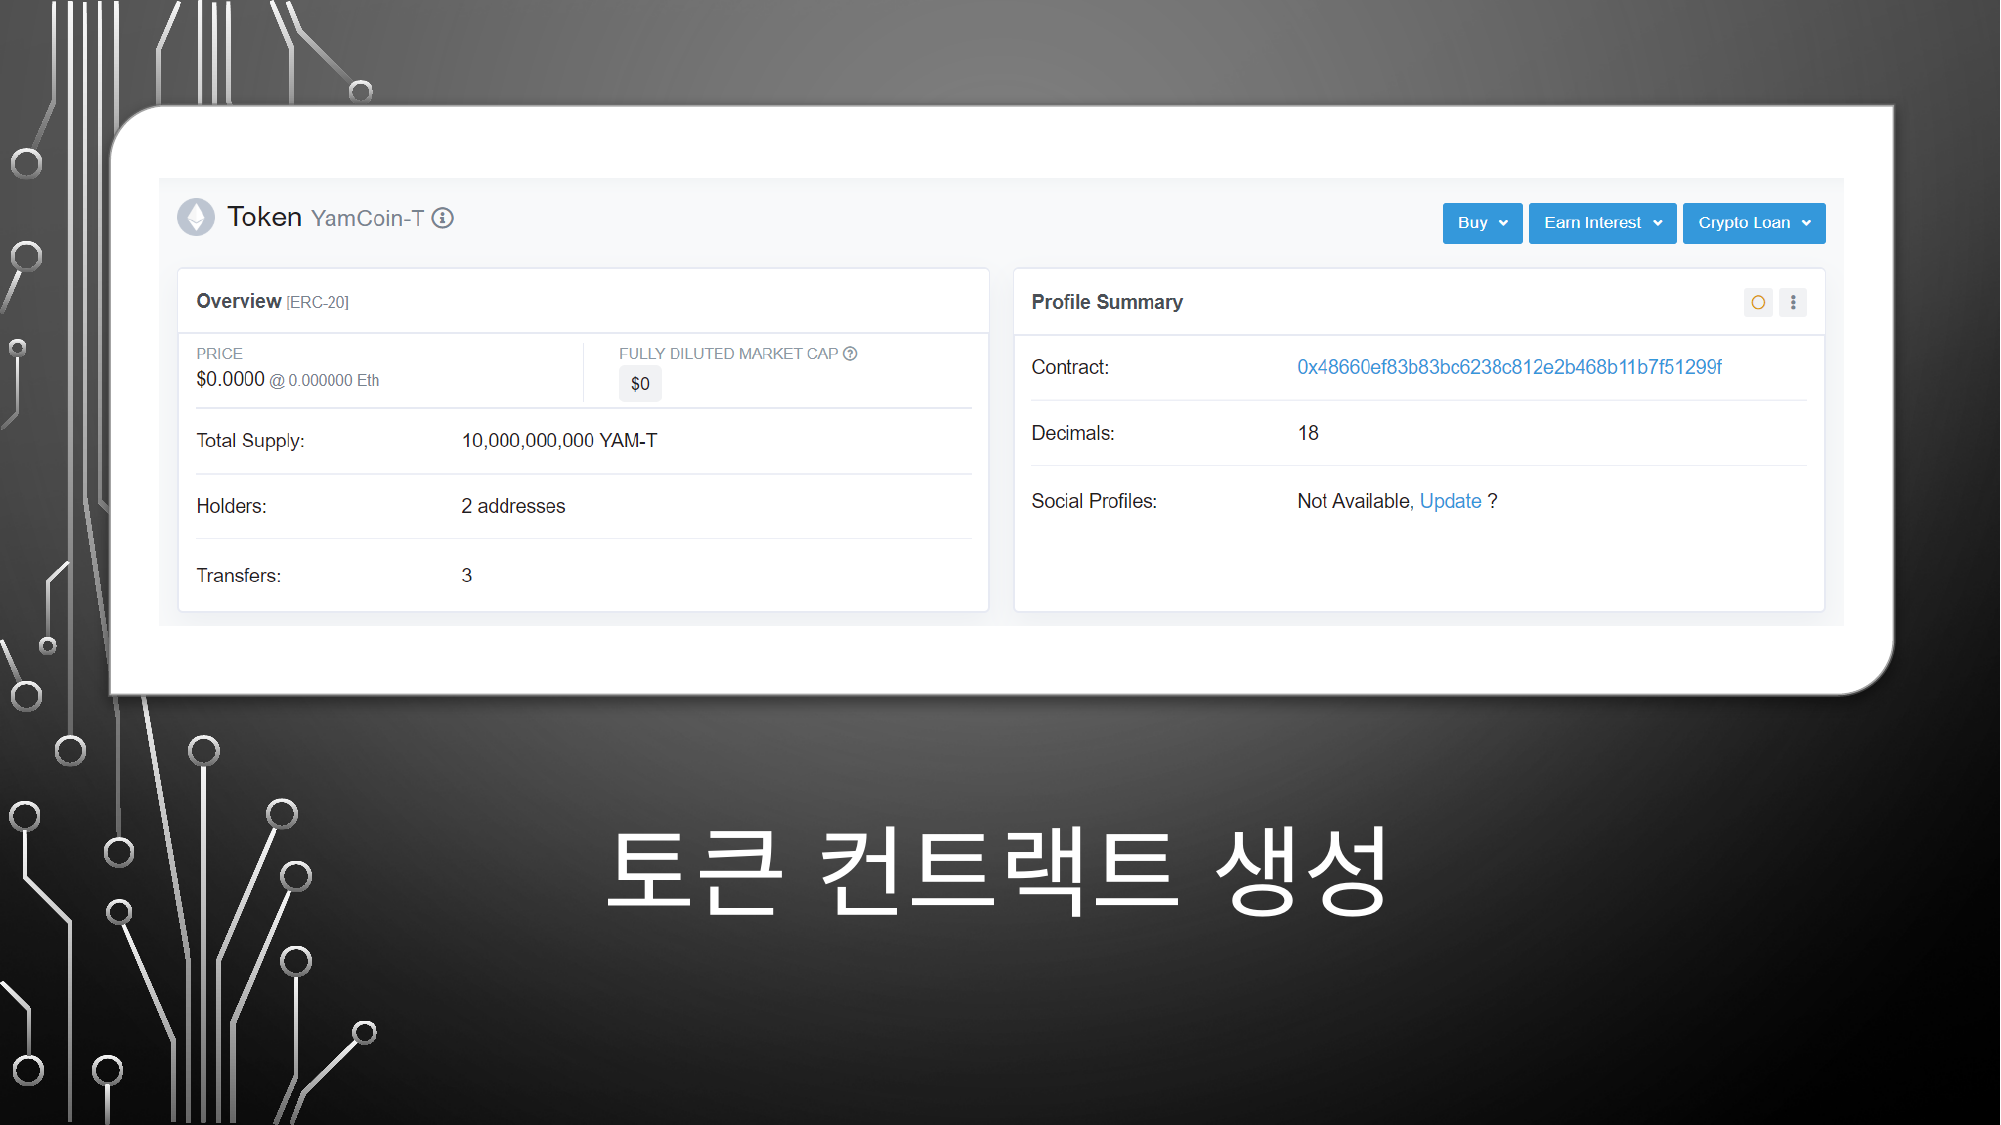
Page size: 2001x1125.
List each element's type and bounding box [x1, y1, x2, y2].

text_box [0, 0, 379, 1125]
picture [159, 0, 2000, 1125]
